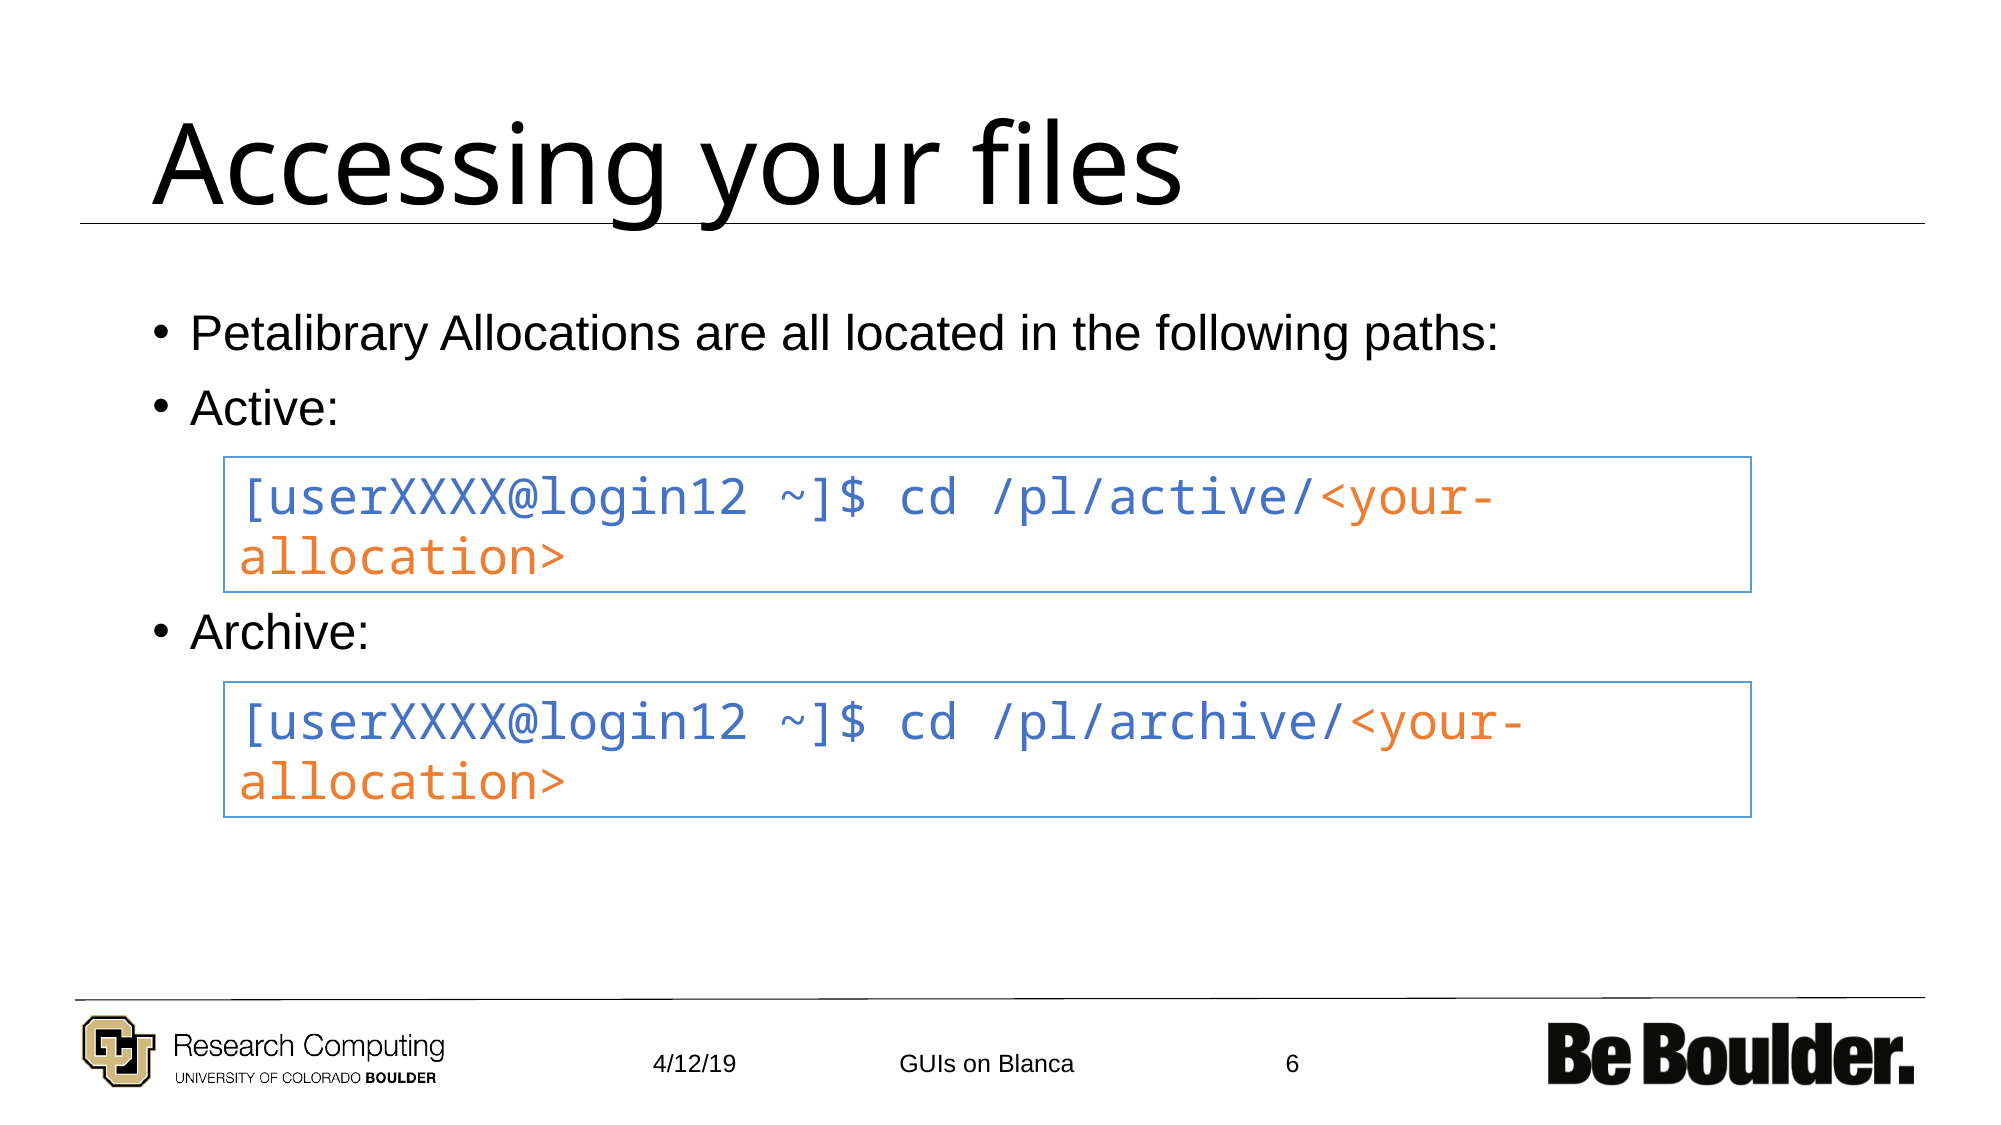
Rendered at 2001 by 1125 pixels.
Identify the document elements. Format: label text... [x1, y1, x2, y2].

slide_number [637, 1032, 772, 1093]
footer GUIs on Blanca [772, 1032, 1202, 1093]
slide_number 6 [1202, 1032, 1315, 1093]
text_box [userXXXX@login12 ~]$ cd /pl/active/<your-allocation> [223, 456, 1752, 593]
title Accessing your files [137, 59, 1863, 278]
picture [1524, 1015, 1938, 1088]
picture [81, 1015, 444, 1088]
text_box [userXXXX@login12 ~]$ cd /pl/archive/<your-allocation> [223, 681, 1752, 818]
list Petalibrary Allocations are all located in the following paths: Active: Archive: [137, 299, 1863, 983]
